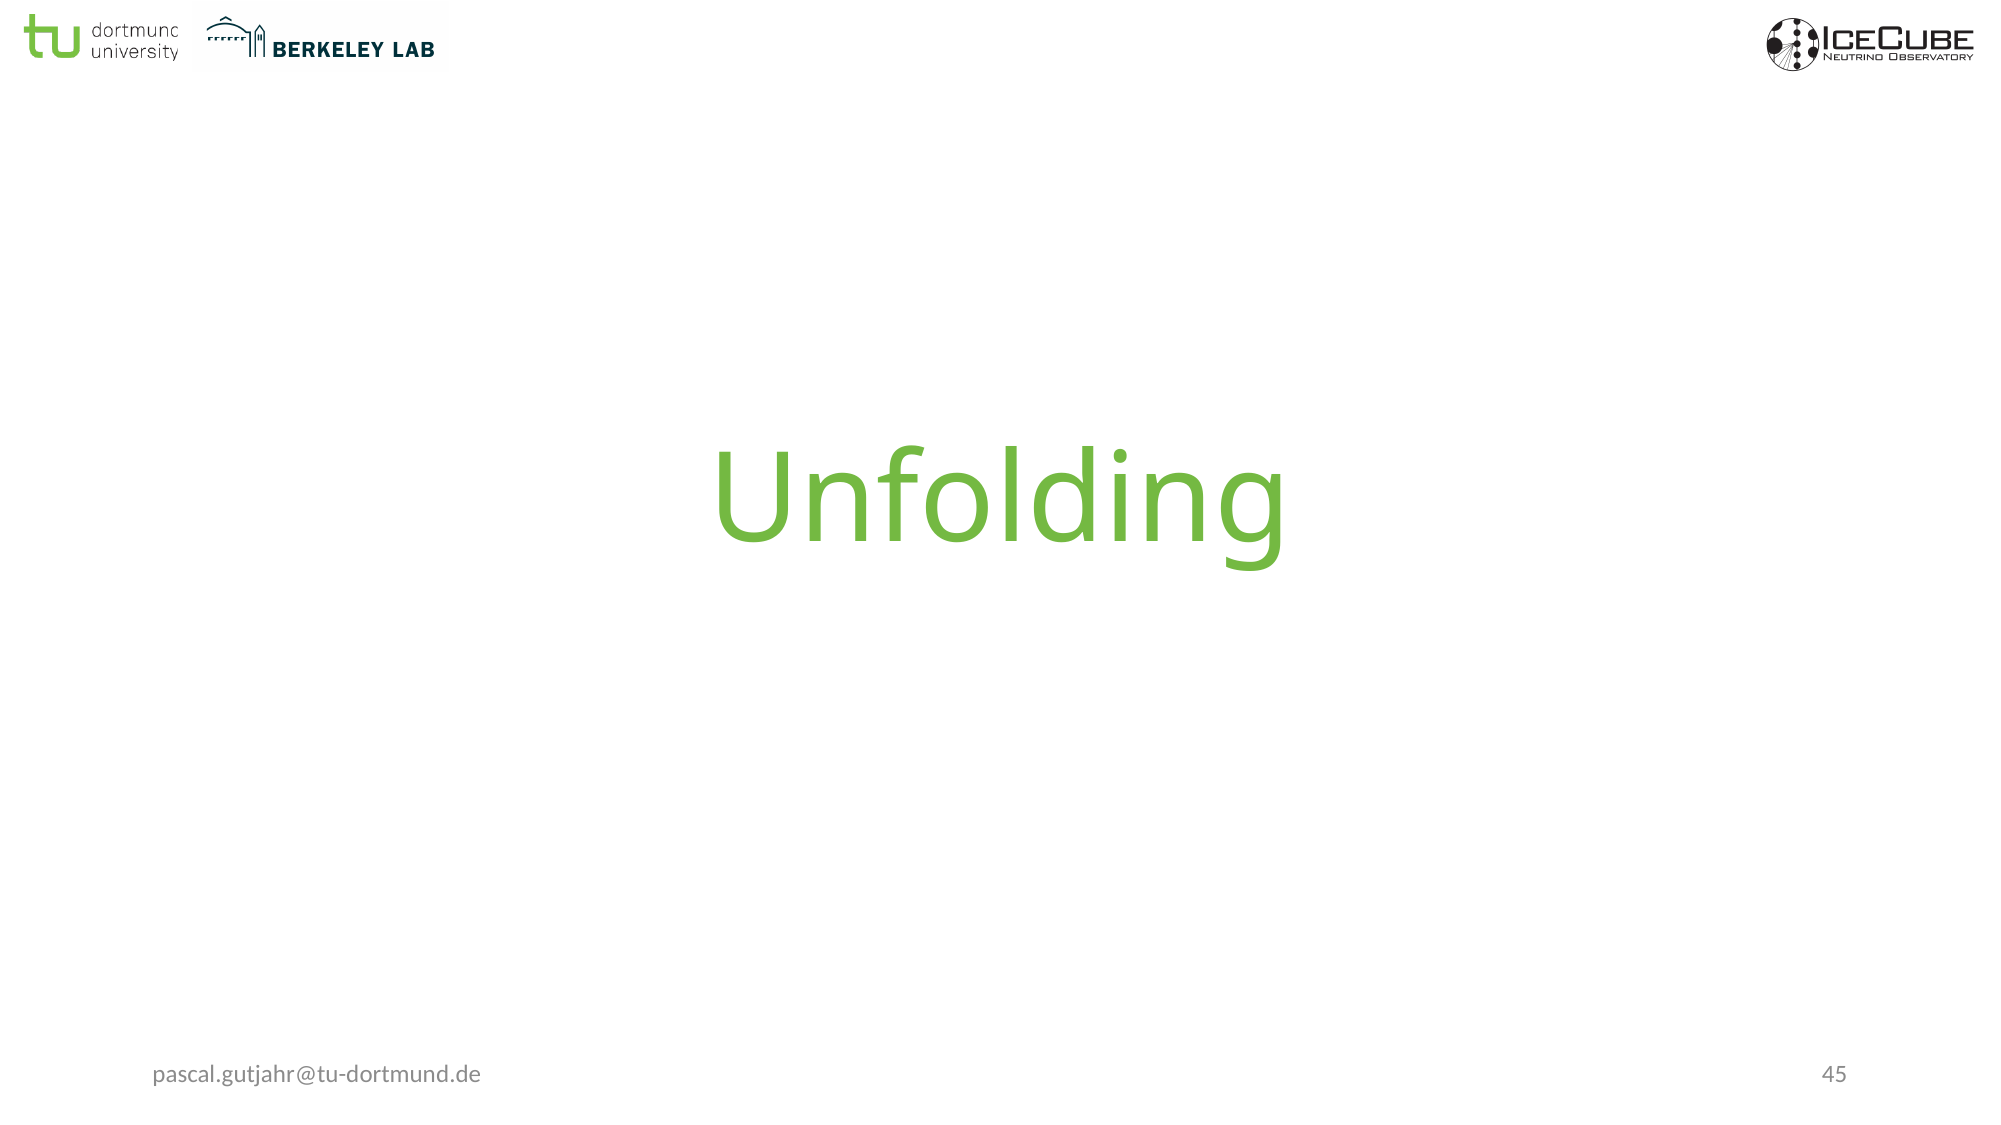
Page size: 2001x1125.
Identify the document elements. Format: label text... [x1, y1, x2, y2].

picture [192, 1, 449, 72]
slide_number pascal.gutjahr@tu-dortmund.de [137, 1042, 588, 1103]
slide_number 45 [1412, 1042, 1863, 1103]
title Unfolding [249, 184, 1750, 576]
